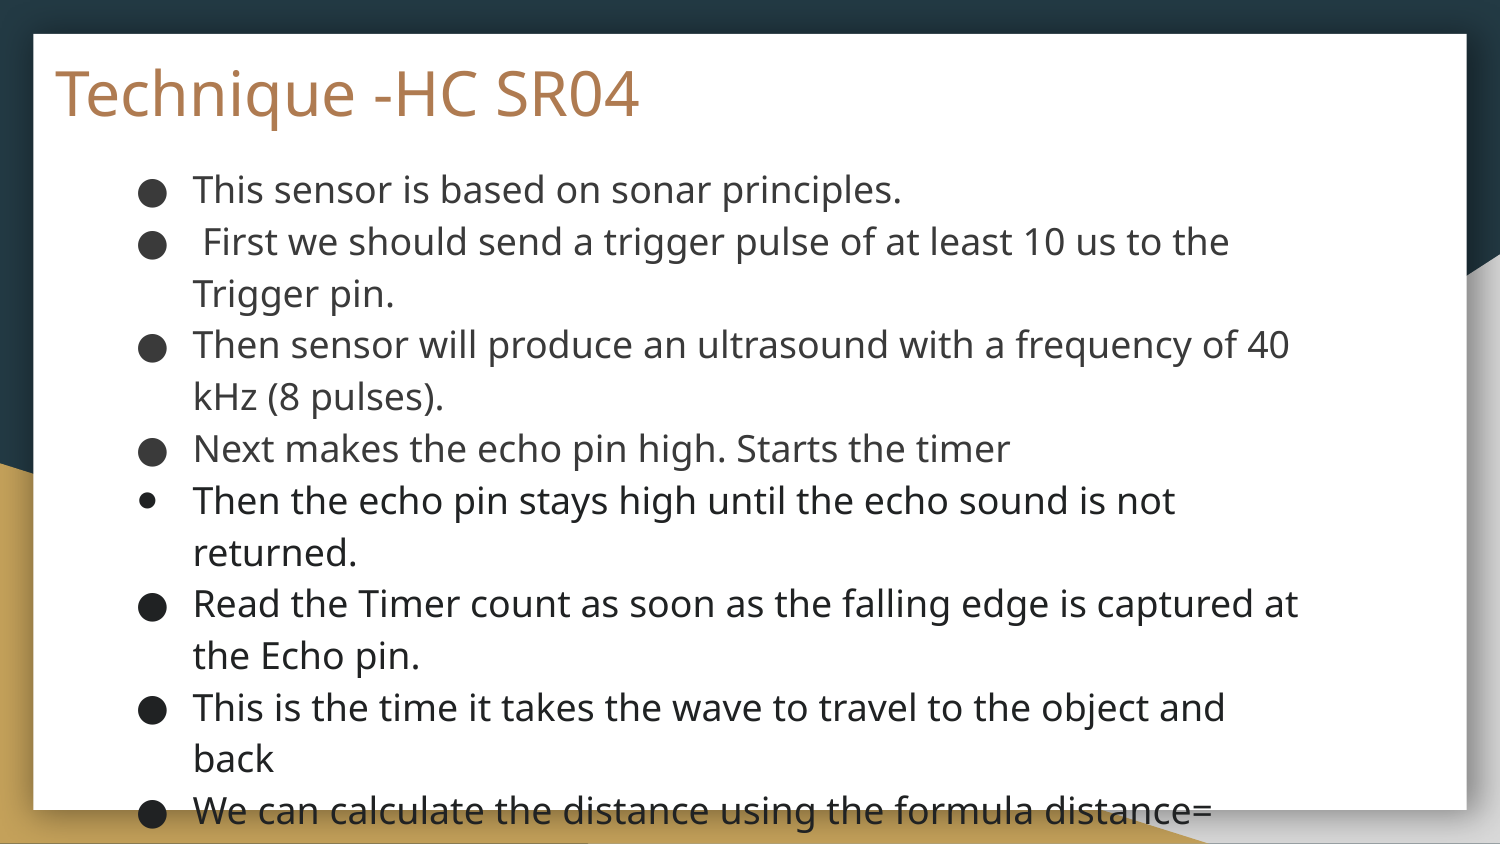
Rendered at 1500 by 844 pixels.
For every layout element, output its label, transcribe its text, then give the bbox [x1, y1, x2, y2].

title Technique -HC SR04 [40, 38, 1272, 196]
list This sensor is based on sonar principles. First we should send a trigger pulse of at least 10 us to the Trigger pin. Then sensor will produce an ultrasound with a frequency of 40 kHz (8 pulses). Next makes the echo pin high. Starts the timer Then the echo pin stays high until the echo sound is not returned. Read the Timer count as soon as the falling edge is captured at the Echo pin. This is the time it takes the wave to travel to the object and back We can calculate the distance using the formula distance= speed * time. (speed = 343 m/s, time = the measured time/2) [102, 144, 1334, 666]
